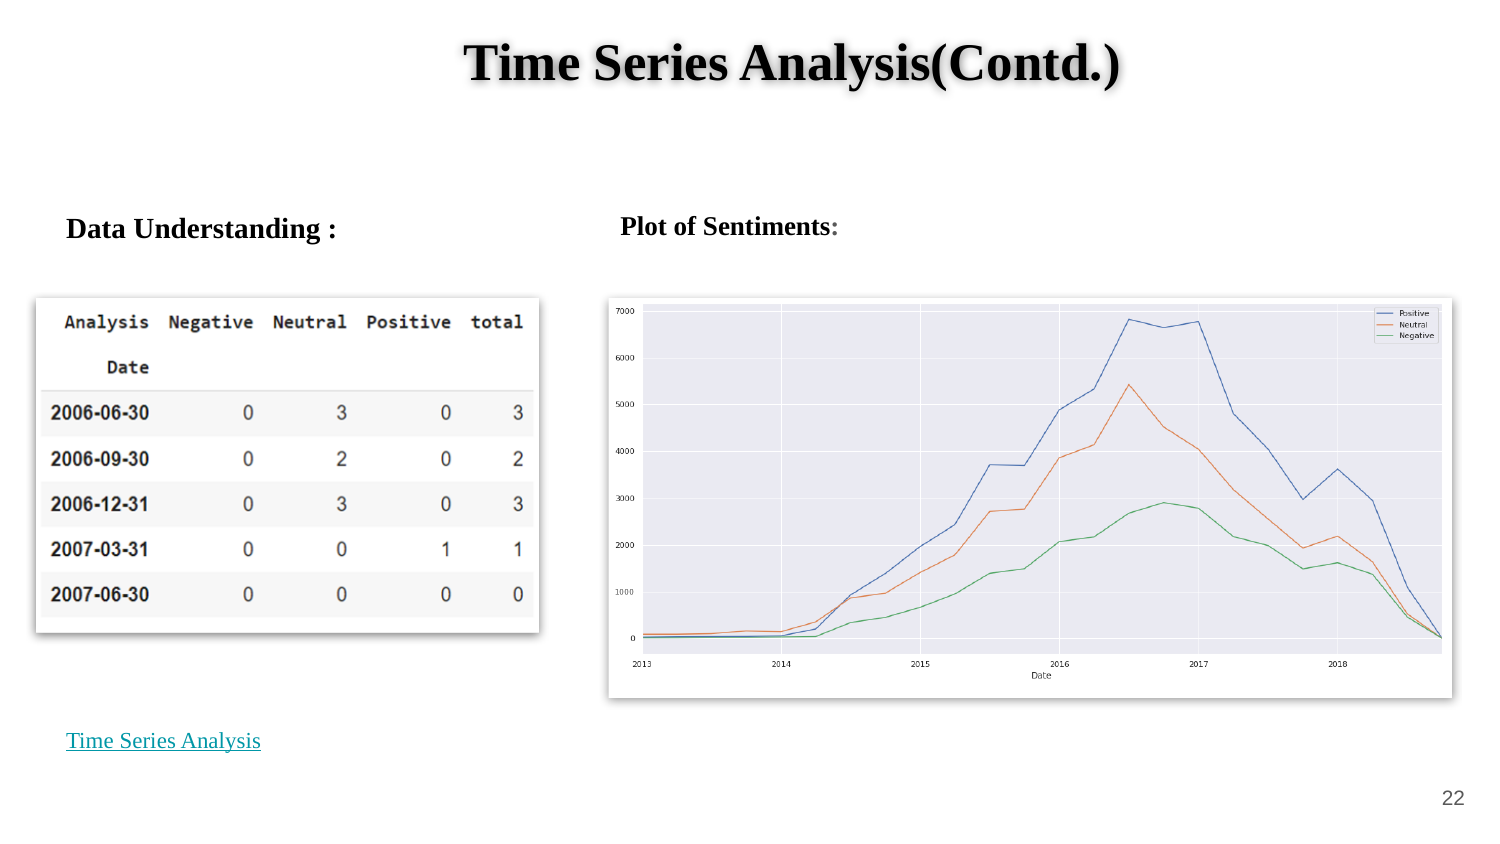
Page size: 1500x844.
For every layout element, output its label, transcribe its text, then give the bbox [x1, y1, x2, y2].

list Data Understanding : Time Series Analysis [51, 189, 567, 750]
list Plot of Sentiments: [605, 189, 1484, 750]
slide_number 22 [1389, 764, 1480, 830]
picture [608, 298, 1453, 698]
picture [35, 298, 540, 634]
title Time Series Analysis(Contd.) [46, 12, 1444, 107]
